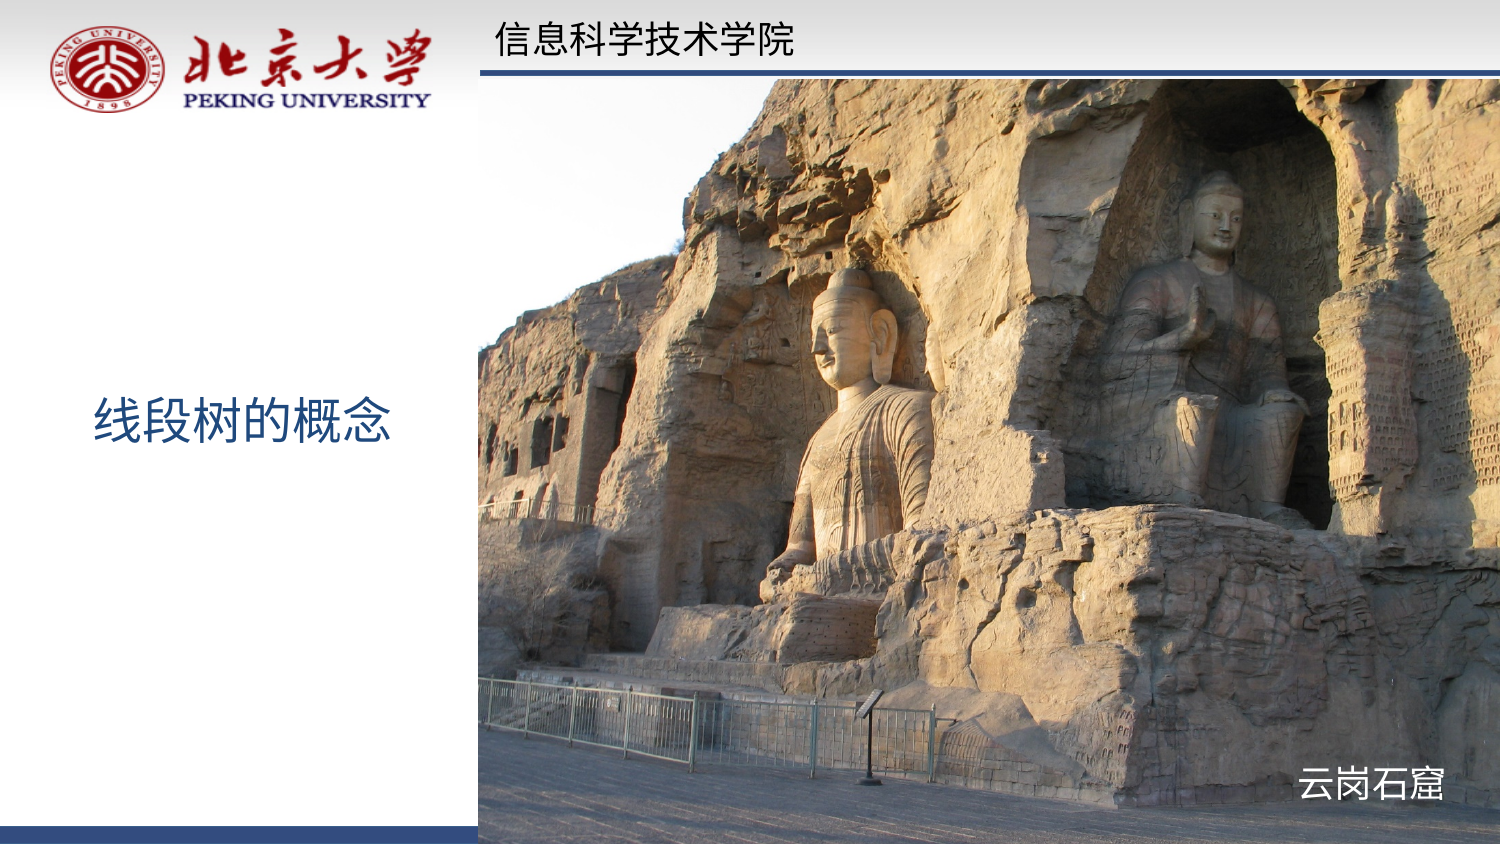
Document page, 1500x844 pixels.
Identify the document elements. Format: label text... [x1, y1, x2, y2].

text_box 线段树的概念 [17, 377, 467, 461]
picture [0, 0, 1500, 844]
text_box 信息科学技术学院 [480, 8, 810, 69]
